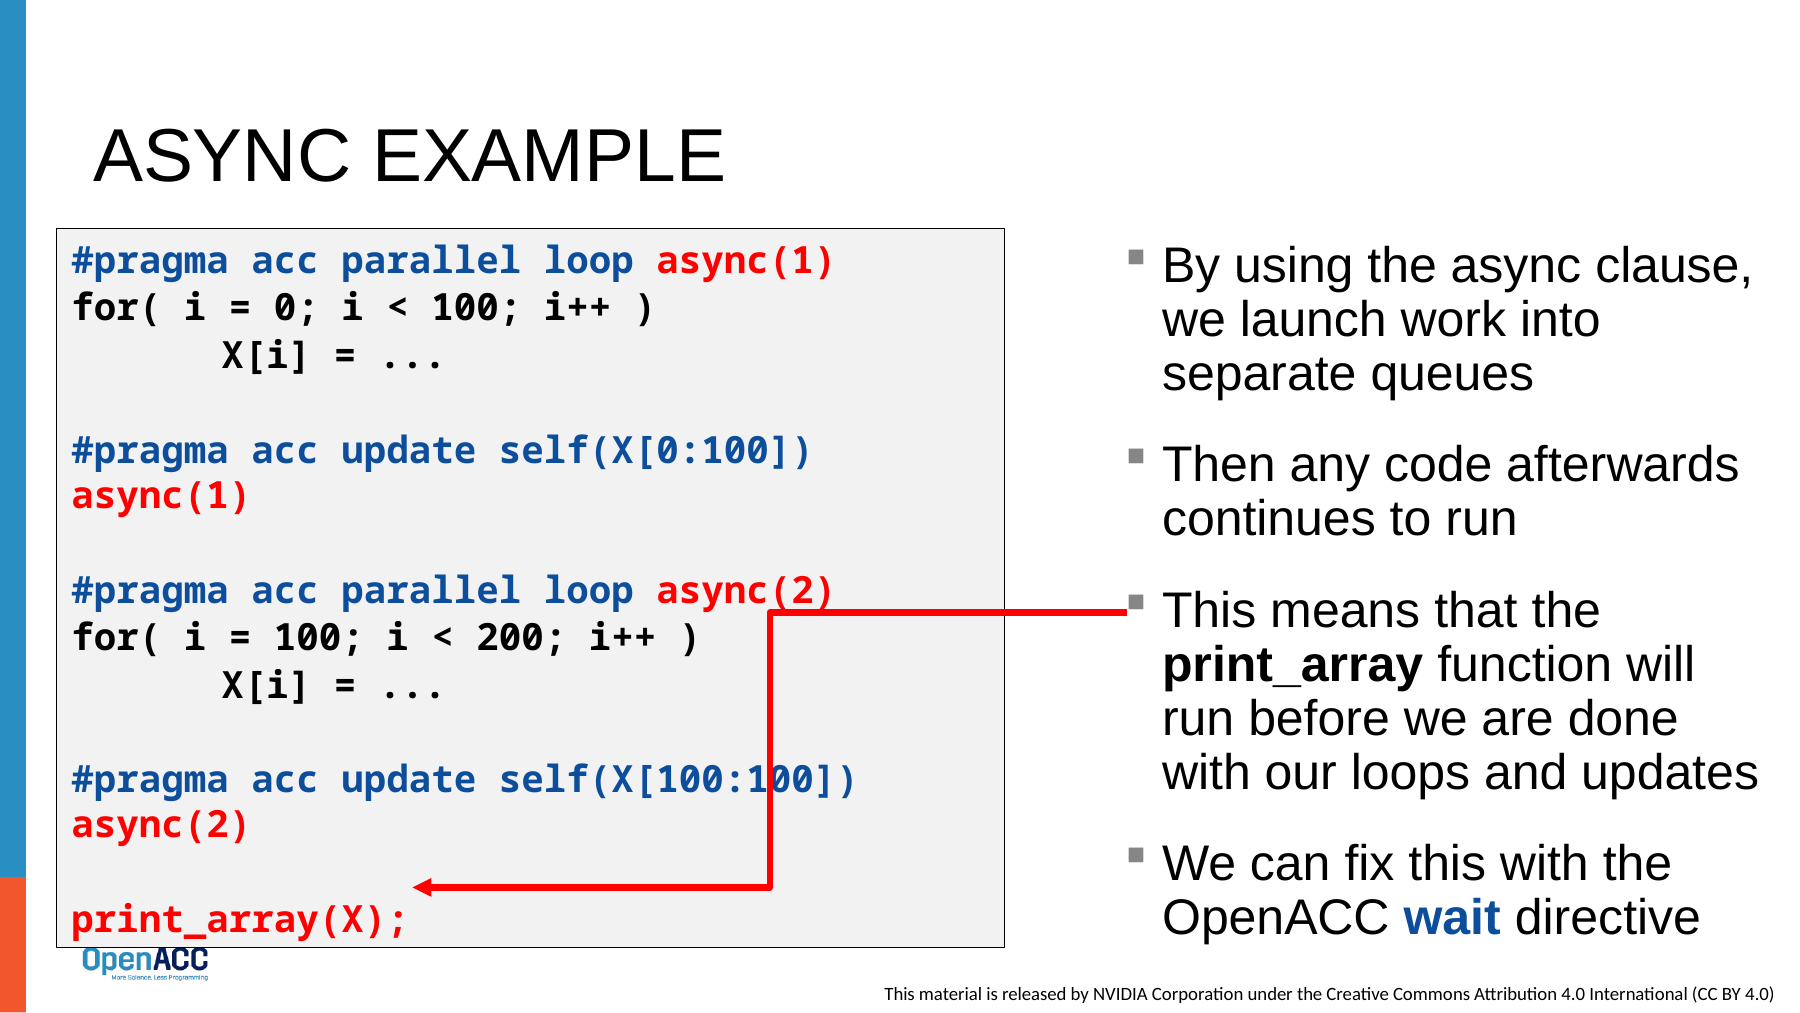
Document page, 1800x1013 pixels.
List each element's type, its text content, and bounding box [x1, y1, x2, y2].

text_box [412, 612, 1128, 888]
text_box #pragma acc parallel loop async(1) for( i = 0; i < 100; i++ ) X[i] = ... #pragma acc update self(X[0:100]) async(1) #pragma acc parallel loop async(2) for( i = 100; i < 200; i++ ) X[i] = ... #pragma acc update self(X[100:100]) async(2) print_array(X); [54, 226, 1006, 950]
text_box By using the async clause, we launch work into separate queues Then any code afterwards continues to run This means that the print_array function will run before we are done with our loops and updates We can fix this with the OpenACC wait directive [1109, 231, 1776, 959]
picture [81, 950, 208, 981]
title Async example [77, 108, 1715, 206]
